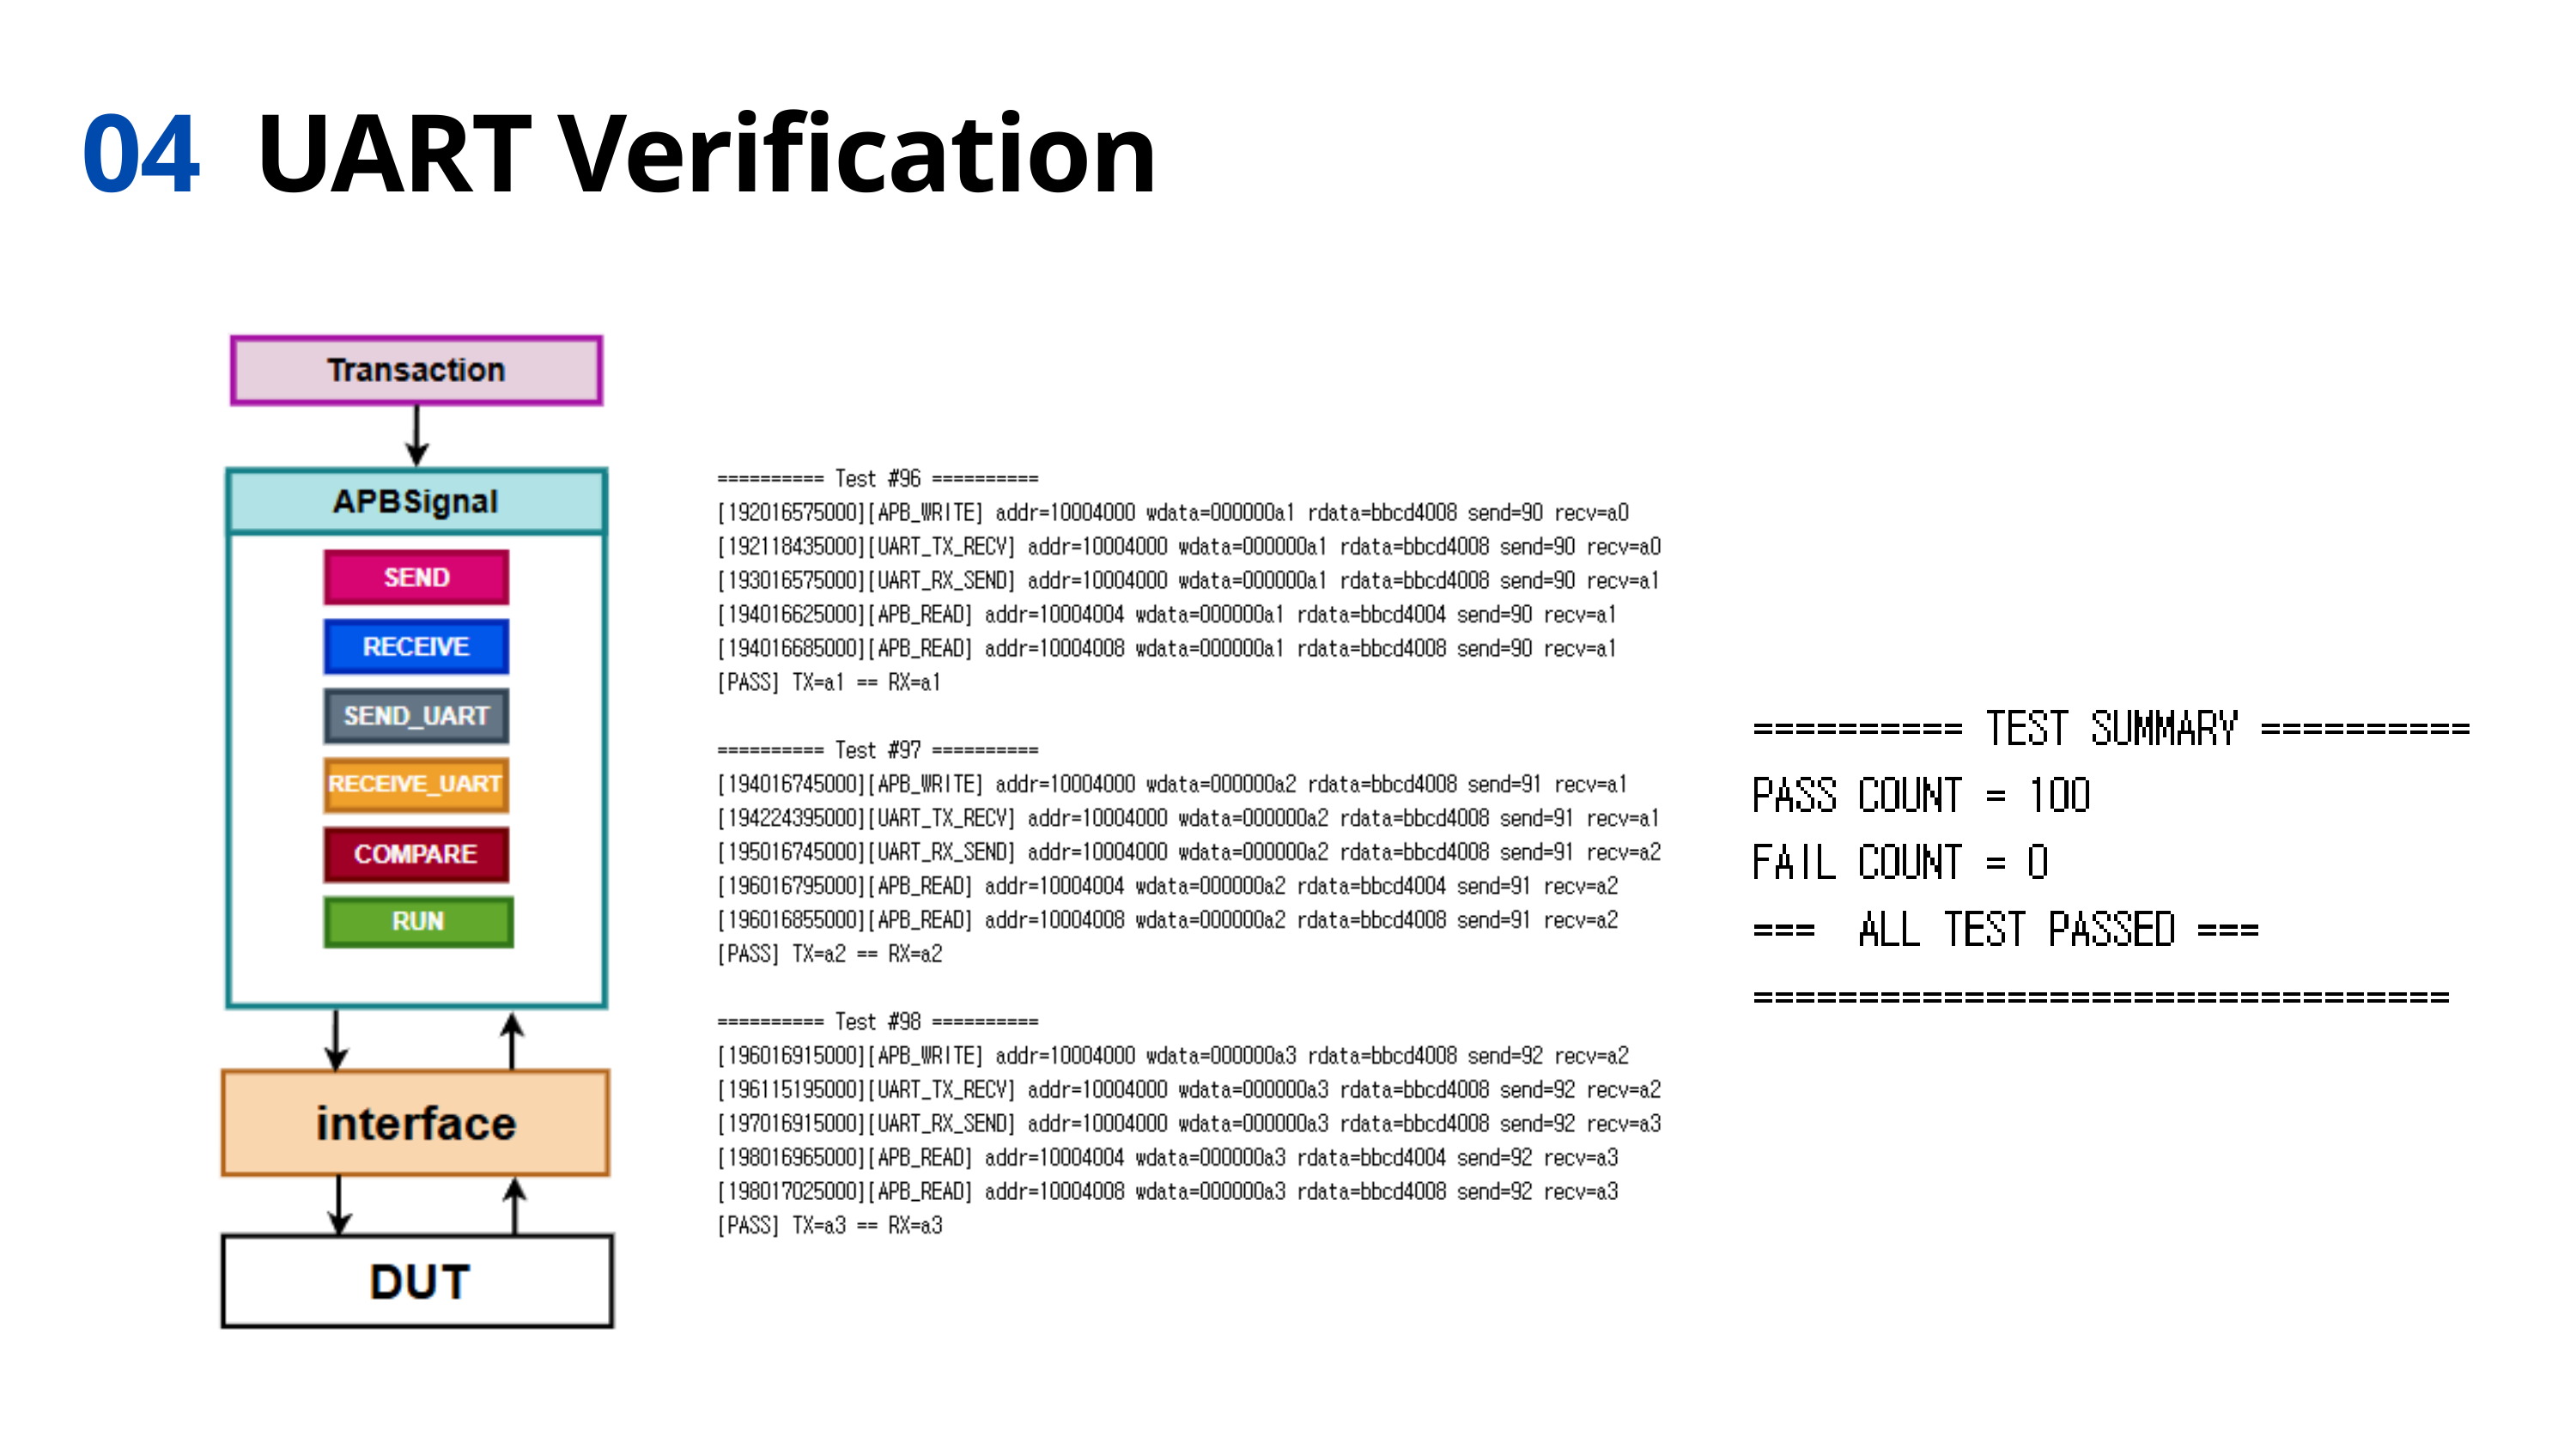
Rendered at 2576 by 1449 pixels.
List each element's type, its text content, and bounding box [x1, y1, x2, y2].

text_box [699, 453, 1704, 1245]
text_box [194, 308, 637, 1343]
text_box 04 UART Verification [81, 63, 1911, 214]
text_box [1730, 678, 2576, 1021]
